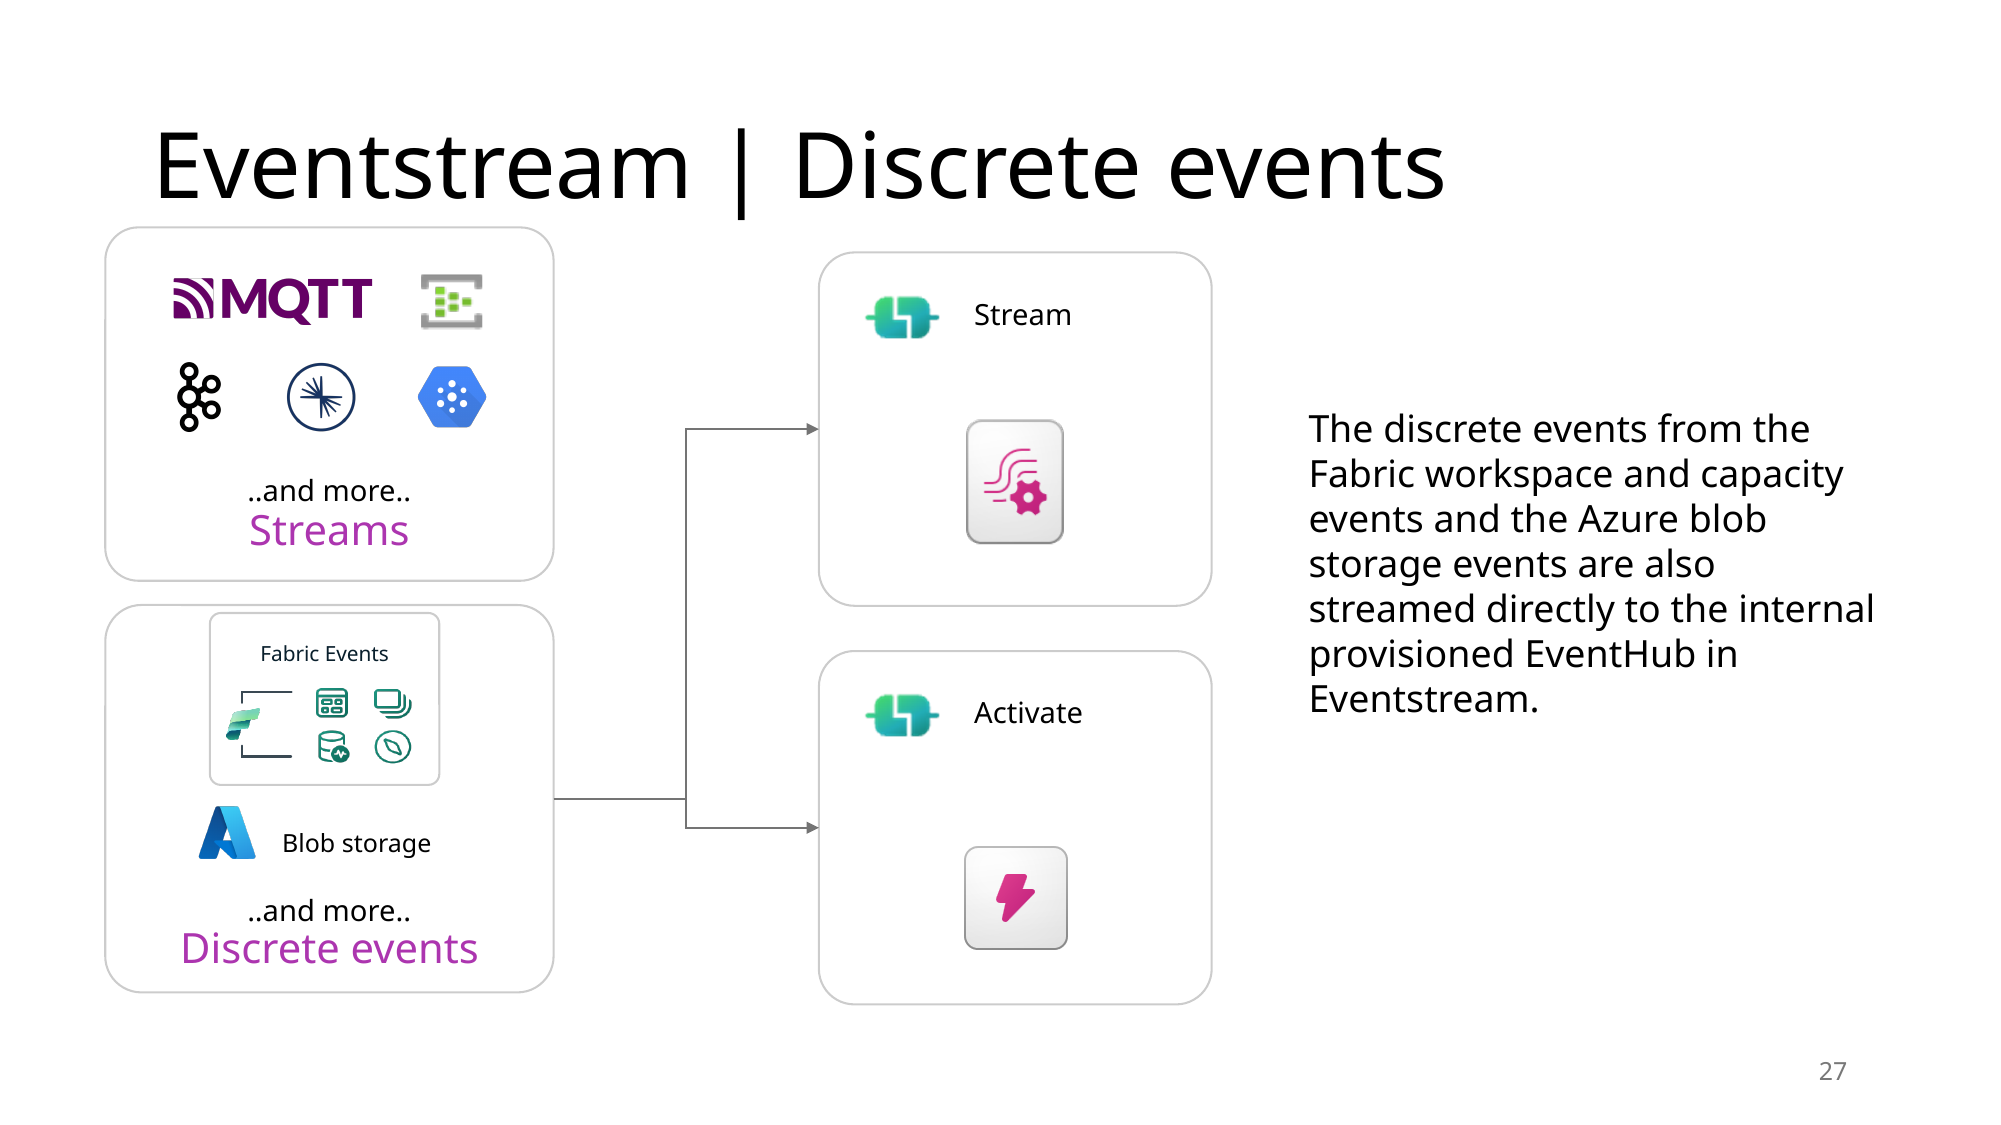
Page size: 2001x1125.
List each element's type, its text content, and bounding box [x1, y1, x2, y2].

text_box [209, 612, 440, 786]
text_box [104, 226, 555, 993]
picture [951, 834, 1079, 962]
title Eventstream | Discrete events [137, 59, 1863, 278]
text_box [553, 428, 820, 800]
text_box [818, 251, 1213, 607]
slide_number 27 [1412, 1042, 1863, 1103]
text_box The discrete events from the Fabric workspace and capacity events and the Azure blob storage events are also streamed directly to the internal provisioned EventHub in Eventstream. [1293, 172, 1895, 953]
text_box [818, 650, 1213, 1005]
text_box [553, 800, 818, 829]
